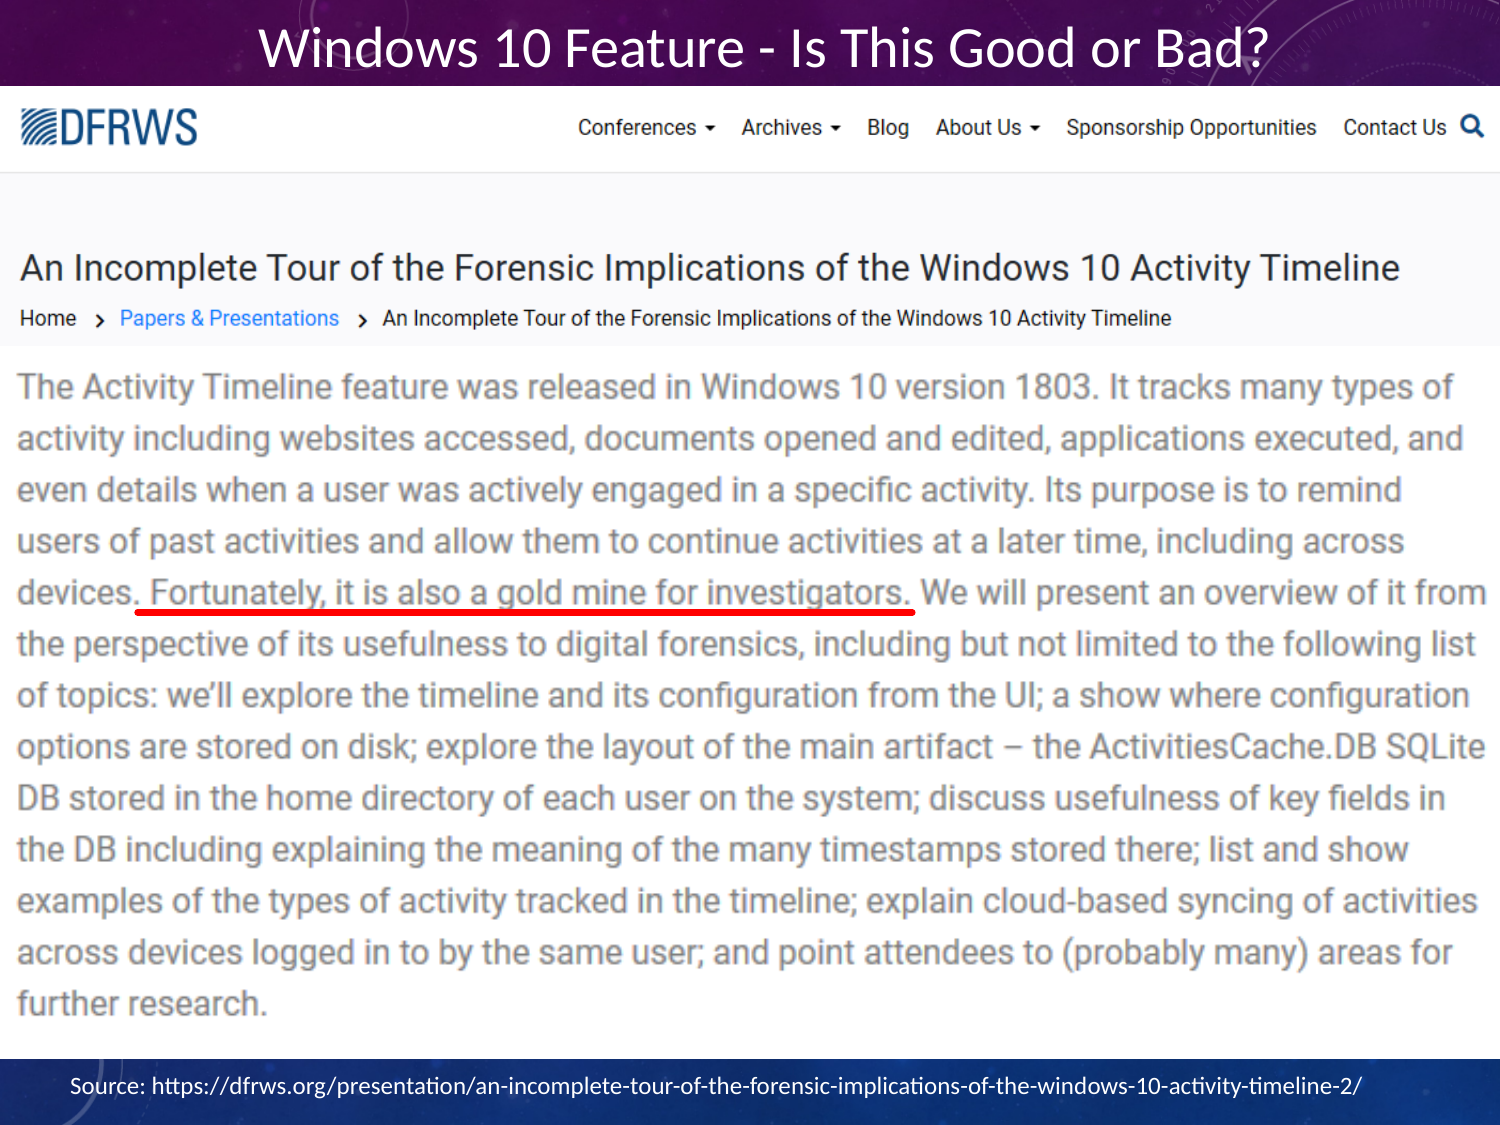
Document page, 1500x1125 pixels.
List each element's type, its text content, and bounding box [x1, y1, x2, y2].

picture [0, 0, 1500, 1125]
text_box Windows 10 Feature - Is This Good or Bad? [243, 1, 1287, 86]
text_box Source: https://dfrws.org/presentation/an-incomplete-tour-of-the-forensic-implications-of-the-windows-10-activity-timeline-2/ [55, 1070, 1381, 1108]
